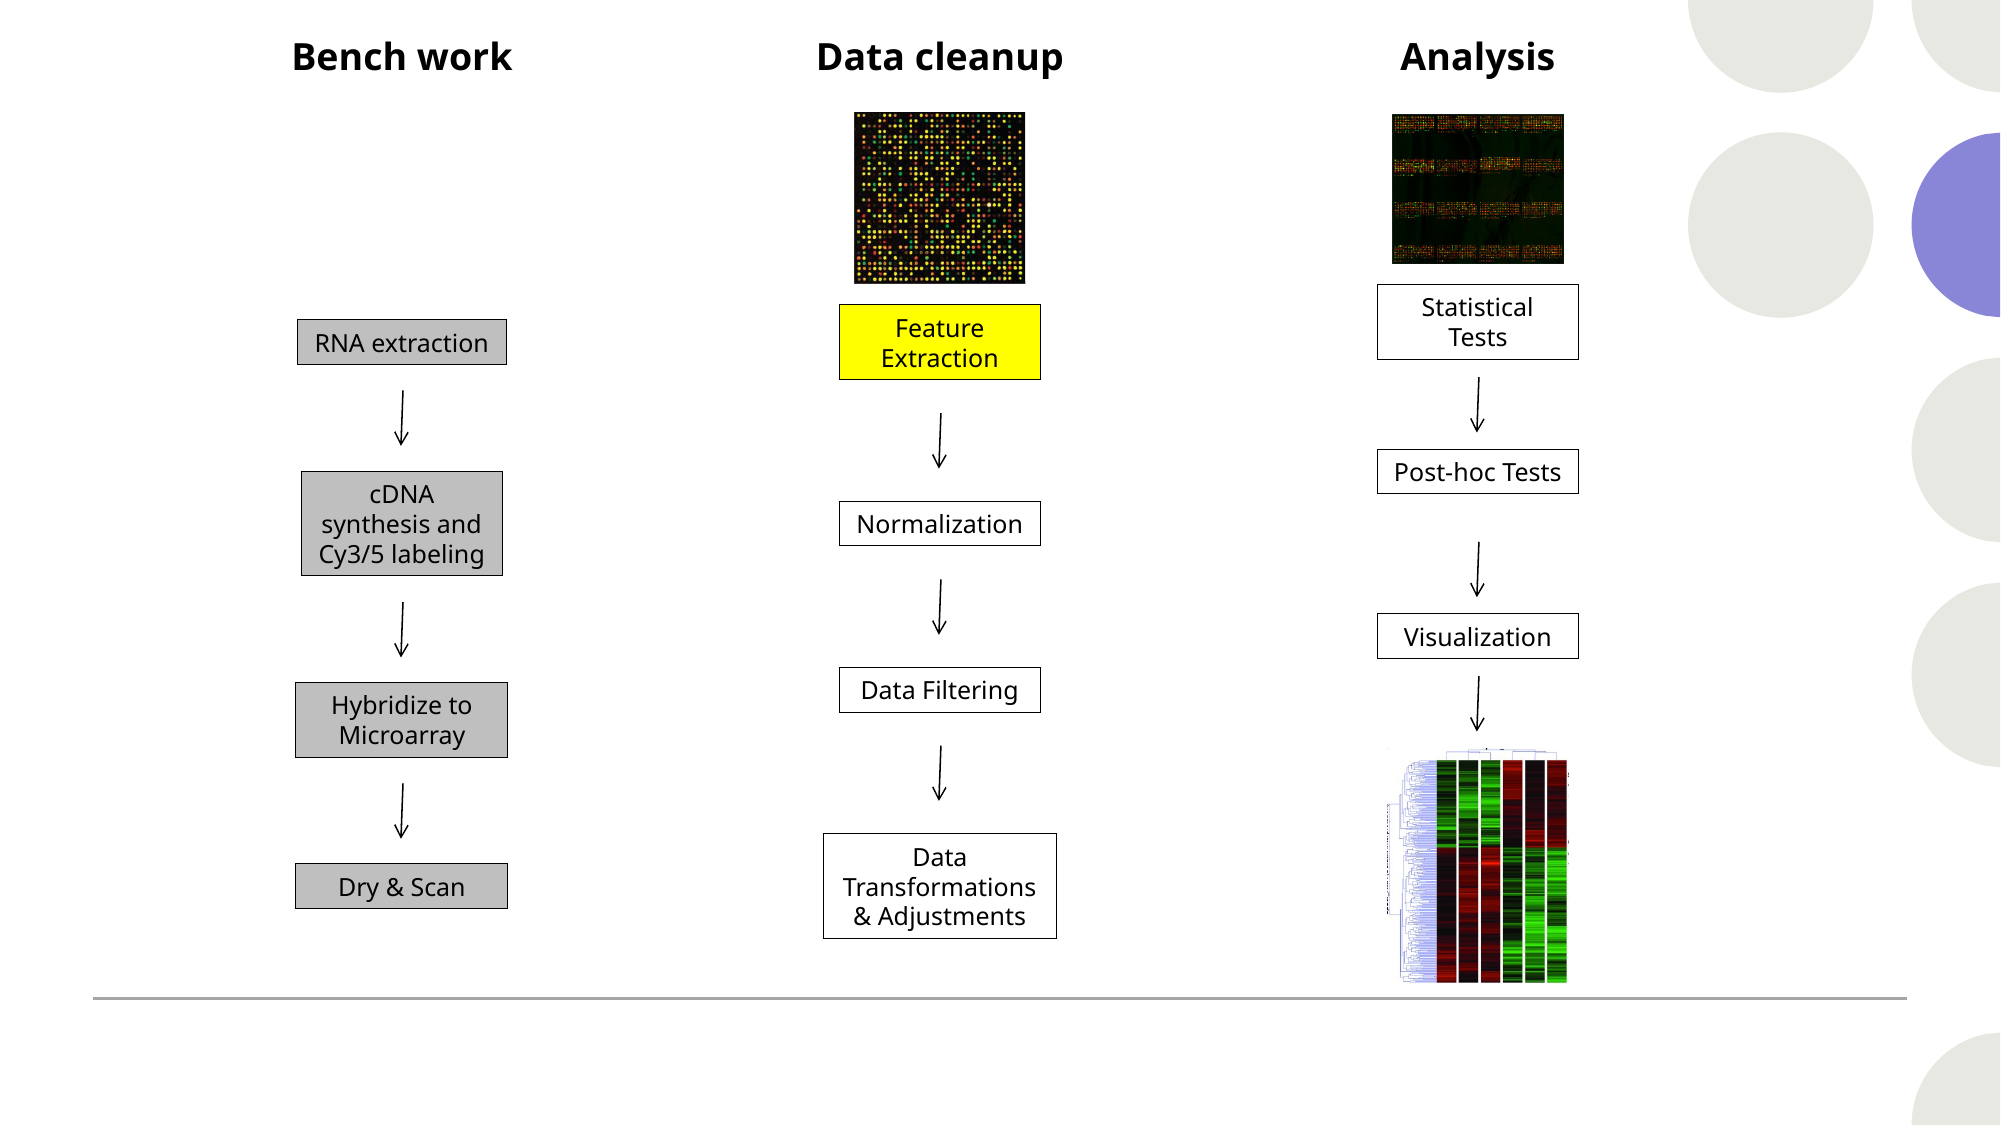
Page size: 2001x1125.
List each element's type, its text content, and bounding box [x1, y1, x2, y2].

text_box RNA extraction [297, 319, 507, 365]
text_box Hybridize to Microarray [295, 682, 508, 758]
text_box Analysis [1313, 25, 1643, 86]
text_box cDNA synthesis and Cy3/5 labeling [301, 471, 503, 576]
picture [1387, 748, 1569, 985]
picture [1391, 114, 1564, 264]
text_box Post-hoc Tests [1377, 449, 1579, 494]
text_box Statistical Tests [1377, 284, 1579, 360]
text_box Data Filtering [839, 667, 1041, 713]
text_box Visualization [1377, 613, 1579, 659]
text_box Normalization [839, 501, 1041, 546]
text_box Feature Extraction [839, 304, 1041, 380]
text_box Bench work [237, 25, 567, 86]
picture [853, 112, 1026, 284]
text_box Data Transformations & Adjustments [823, 833, 1057, 939]
text_box Dry & Scan [295, 863, 508, 909]
text_box Data cleanup [775, 25, 1105, 86]
